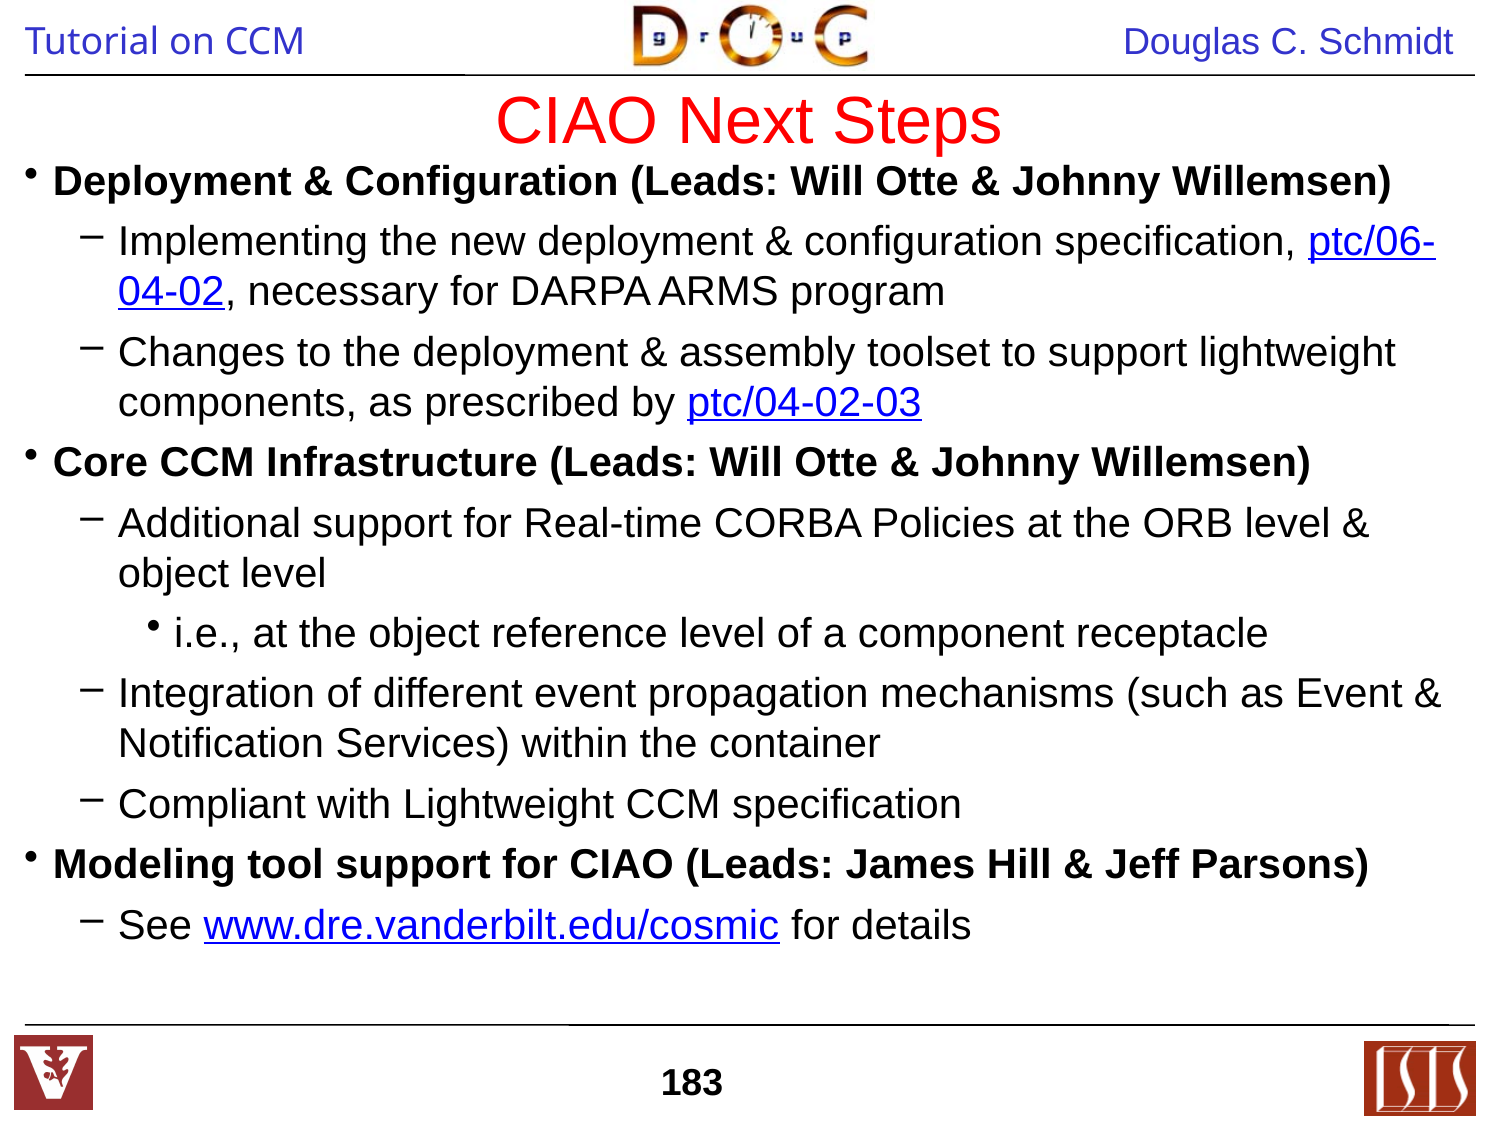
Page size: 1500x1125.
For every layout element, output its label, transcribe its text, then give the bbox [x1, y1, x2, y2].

text_box CIAO Next Steps [24, 85, 1475, 148]
picture [14, 1055, 93, 1110]
picture [1364, 1055, 1476, 1116]
picture [624, 0, 875, 71]
list Deployment & Configuration (Leads: Will Otte & Johnny Willemsen) Implementing the new deployment & configuration specification, ptc/06-04-02, necessary for DARPA ARMS program Changes to the deployment & assembly toolset to support lightweight components, as prescribed by ptc/04-02-03 Core CCM Infrastructure (Leads: Will Otte & Johnny Willemsen) Additional support for Real-time CORBA Policies at the ORB level & object level i.e., at the object reference level of a component receptacle Integration of different event propagation mechanisms (such as Event & Notification Services) within the container Compliant with Lightweight CCM specification Modeling tool support for CIAO (Leads: James Hill & Jeff Parsons) See www.dre.vanderbilt.edu/cosmic for details [8, 145, 1487, 1055]
